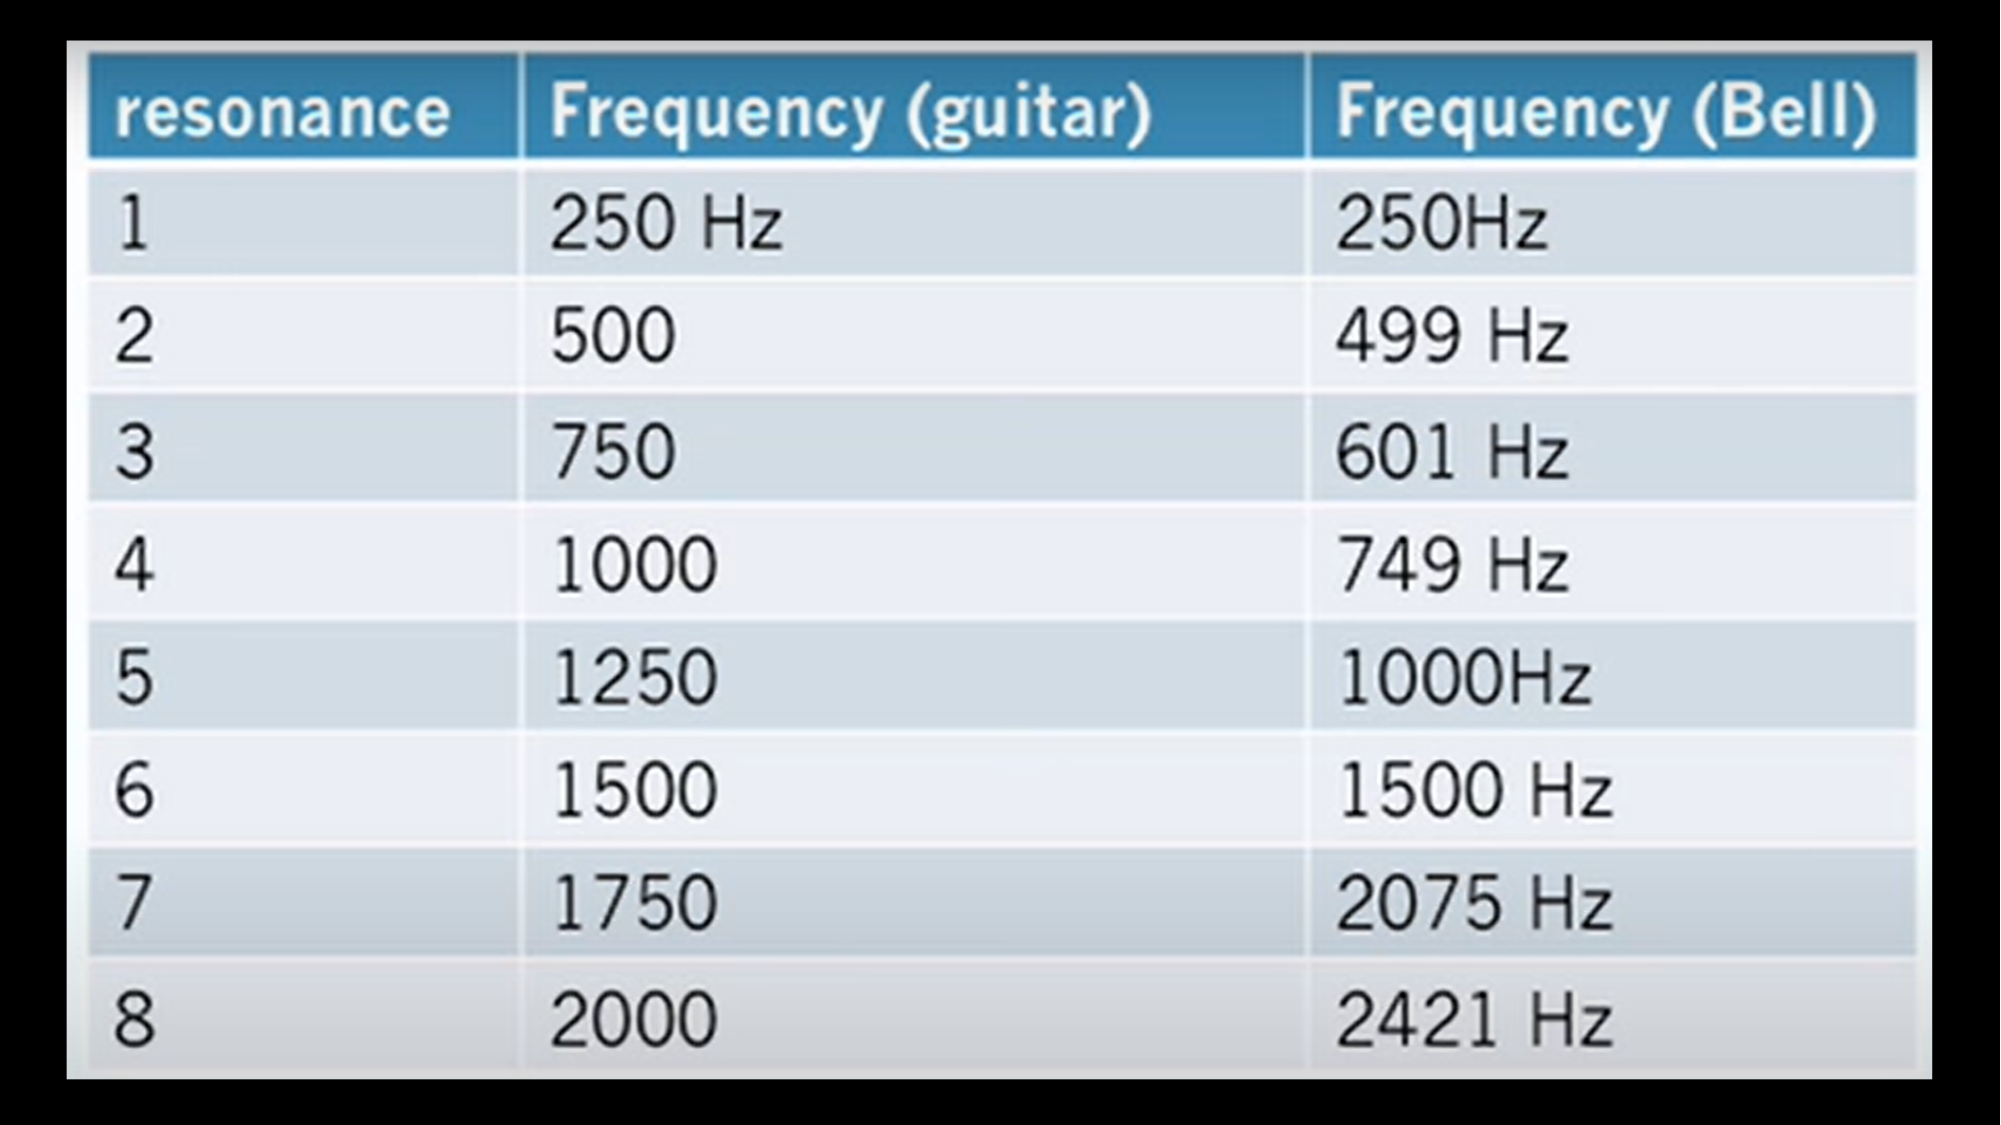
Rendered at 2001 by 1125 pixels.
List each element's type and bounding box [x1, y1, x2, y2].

list [0, 0, 2000, 1125]
